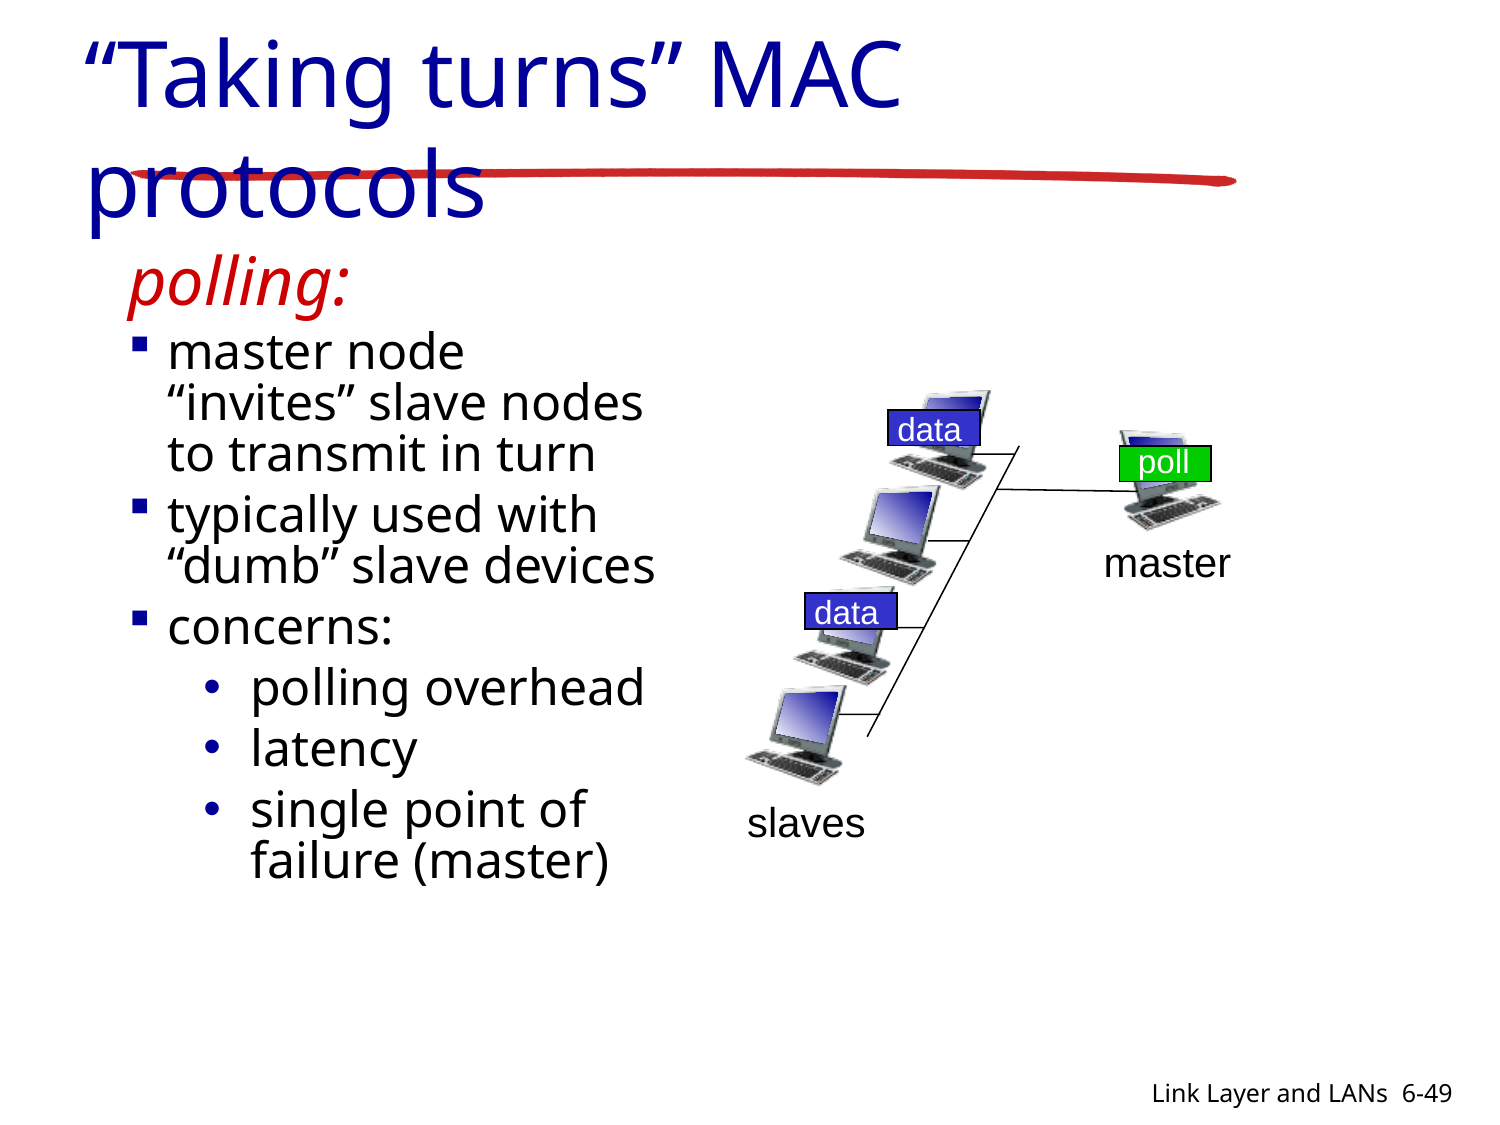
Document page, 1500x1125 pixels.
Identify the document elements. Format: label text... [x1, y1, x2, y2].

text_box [1119, 432, 1212, 489]
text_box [1116, 426, 1246, 539]
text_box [864, 385, 994, 499]
text_box slaves [732, 788, 881, 854]
footer Link Layer and LANs [1045, 1069, 1404, 1110]
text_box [815, 481, 944, 594]
text_box master [1089, 528, 1247, 594]
slide_number 6-49 [1387, 1069, 1478, 1115]
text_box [769, 581, 898, 695]
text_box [721, 681, 850, 794]
title “Taking turns” MAC protocols [69, 32, 1345, 220]
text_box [798, 583, 898, 640]
list polling: master node “invites” slave nodes to transmit in turn typically used with “dumb” slave devices concerns: polling overhead latency single point of failure (master) [113, 243, 681, 1075]
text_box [881, 400, 981, 456]
picture [124, 163, 1251, 192]
